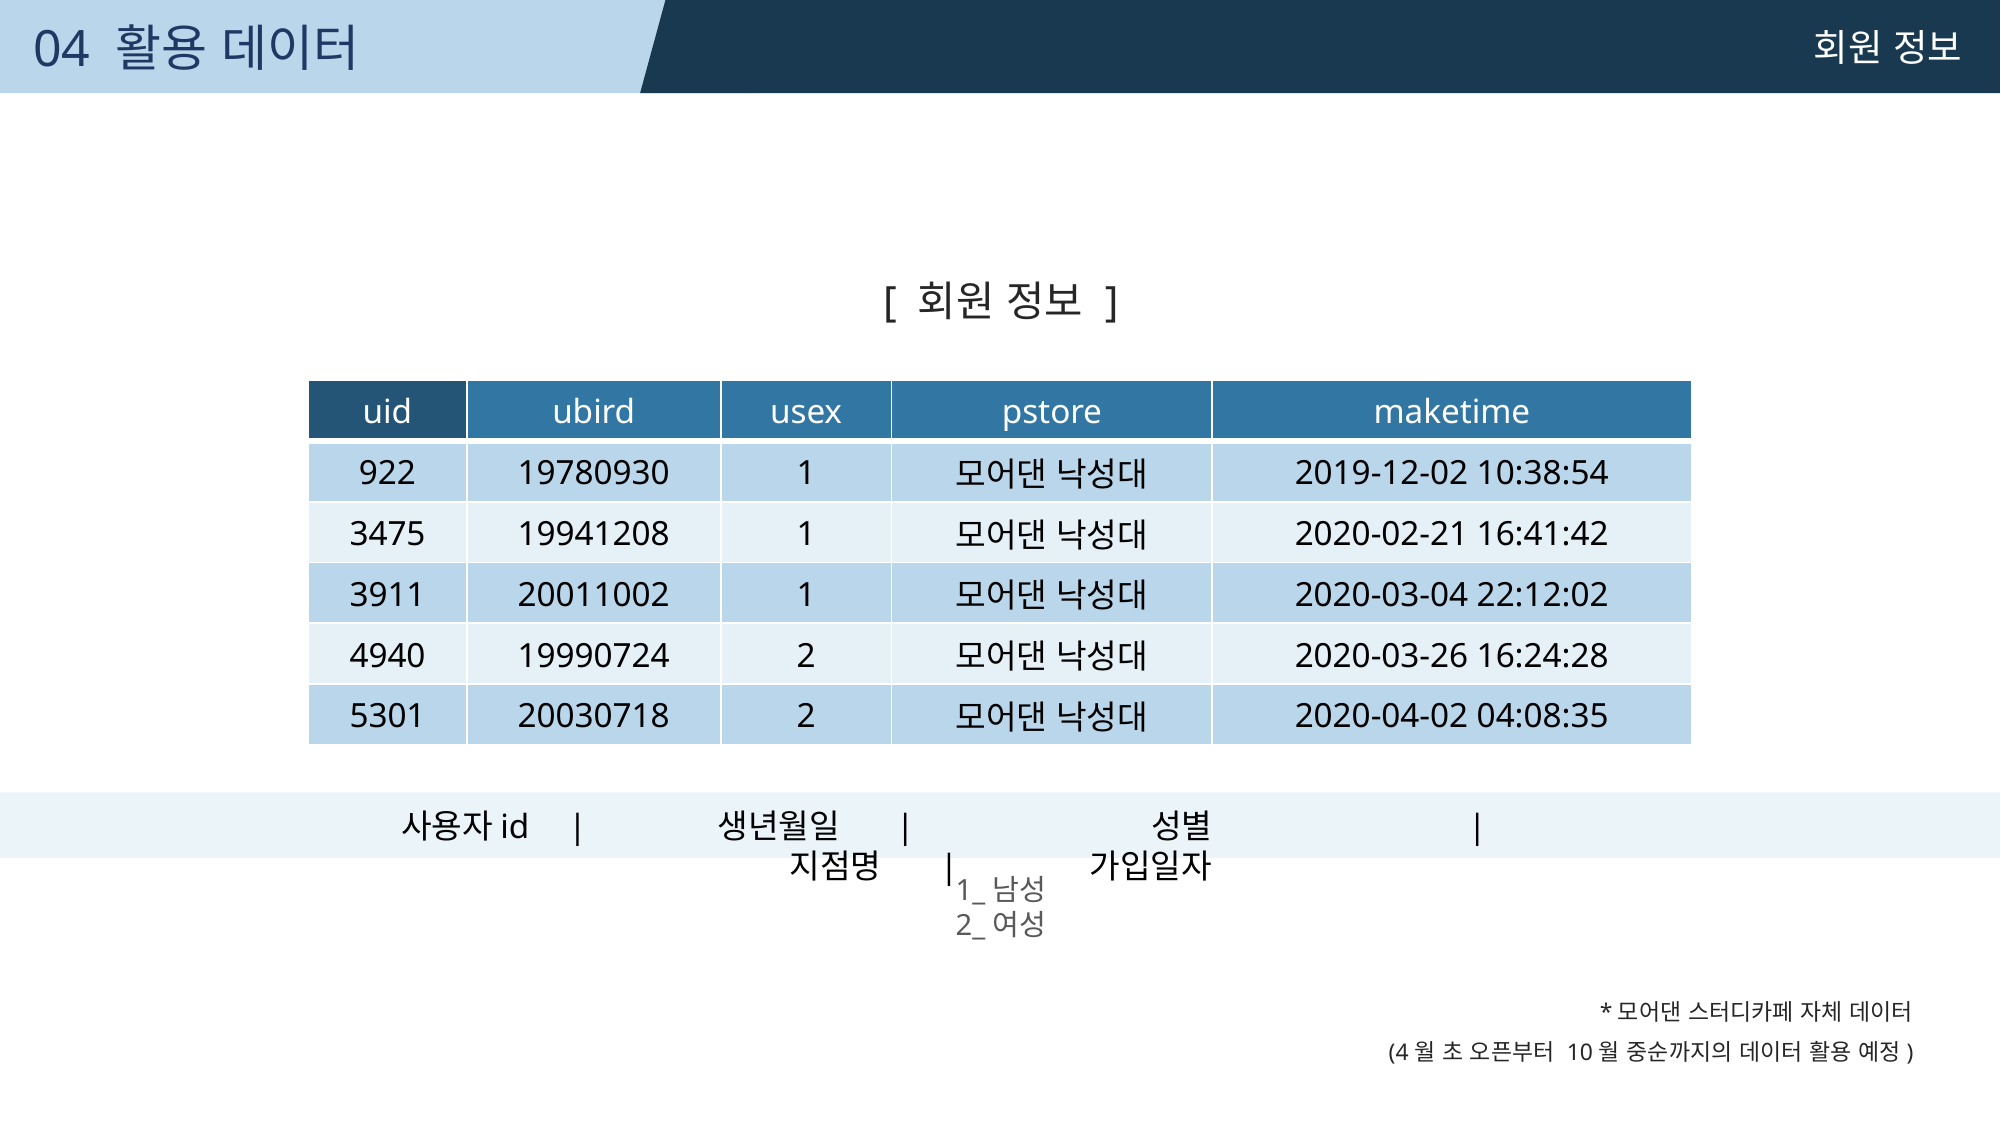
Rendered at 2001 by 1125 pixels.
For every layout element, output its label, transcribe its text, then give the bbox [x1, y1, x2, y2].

table_cell 모어댄 낙성대 [892, 685, 1211, 744]
table_cell 2 [722, 685, 891, 744]
table_cell 20011002 [468, 563, 720, 622]
table_cell 2020-02-21 16:41:42 [1213, 503, 1691, 562]
text_box [638, 0, 2000, 95]
table_header maketime [1213, 381, 1691, 438]
text_box *모어댄 스터디카페 자체 데이터 (4월 초 오픈부터 10월 중순까지의 데이터 활용 예정) [1373, 990, 1929, 1073]
text_box [0, 0, 664, 94]
table_cell 1 [722, 503, 891, 562]
table_header ubird [468, 381, 720, 438]
text_box 사용자id | 생년월일 | 성별 | 지점명 | 가입일자 [380, 798, 1622, 893]
table_cell 1 [722, 444, 891, 501]
text_box 회원 정보 [1215, 16, 1978, 76]
table_header pstore [892, 381, 1211, 438]
table_cell 모어댄 낙성대 [892, 444, 1211, 501]
table_cell 19941208 [468, 503, 720, 562]
table_cell 2019-12-02 10:38:54 [1213, 444, 1691, 501]
table_cell 19780930 [468, 444, 720, 501]
table_cell 2020-03-04 22:12:02 [1213, 563, 1691, 622]
table_cell 모어댄 낙성대 [892, 624, 1211, 683]
table_cell 19990724 [468, 624, 720, 683]
table_cell 2 [722, 624, 891, 683]
table_cell 3911 [309, 563, 466, 622]
table_cell 3475 [309, 503, 466, 562]
table_cell 20030718 [468, 685, 720, 744]
table_cell 2020-03-26 16:24:28 [1213, 624, 1691, 683]
table_cell 5301 [309, 685, 466, 744]
table_cell 모어댄 낙성대 [892, 503, 1211, 562]
table_header usex [722, 381, 891, 438]
table_header uid [309, 381, 466, 438]
text_box [ 회원 정보 ] [817, 266, 1185, 332]
text_box 1_남성 2_여성 [837, 863, 1165, 949]
table_cell 4940 [309, 624, 466, 683]
text_box [0, 791, 2000, 859]
table_cell 1 [722, 563, 891, 622]
text_box 04 활용 데이터 [18, 8, 375, 84]
table_cell 2020-04-02 04:08:35 [1213, 685, 1691, 744]
table_cell 모어댄 낙성대 [892, 563, 1211, 622]
table_cell 922 [309, 444, 466, 501]
